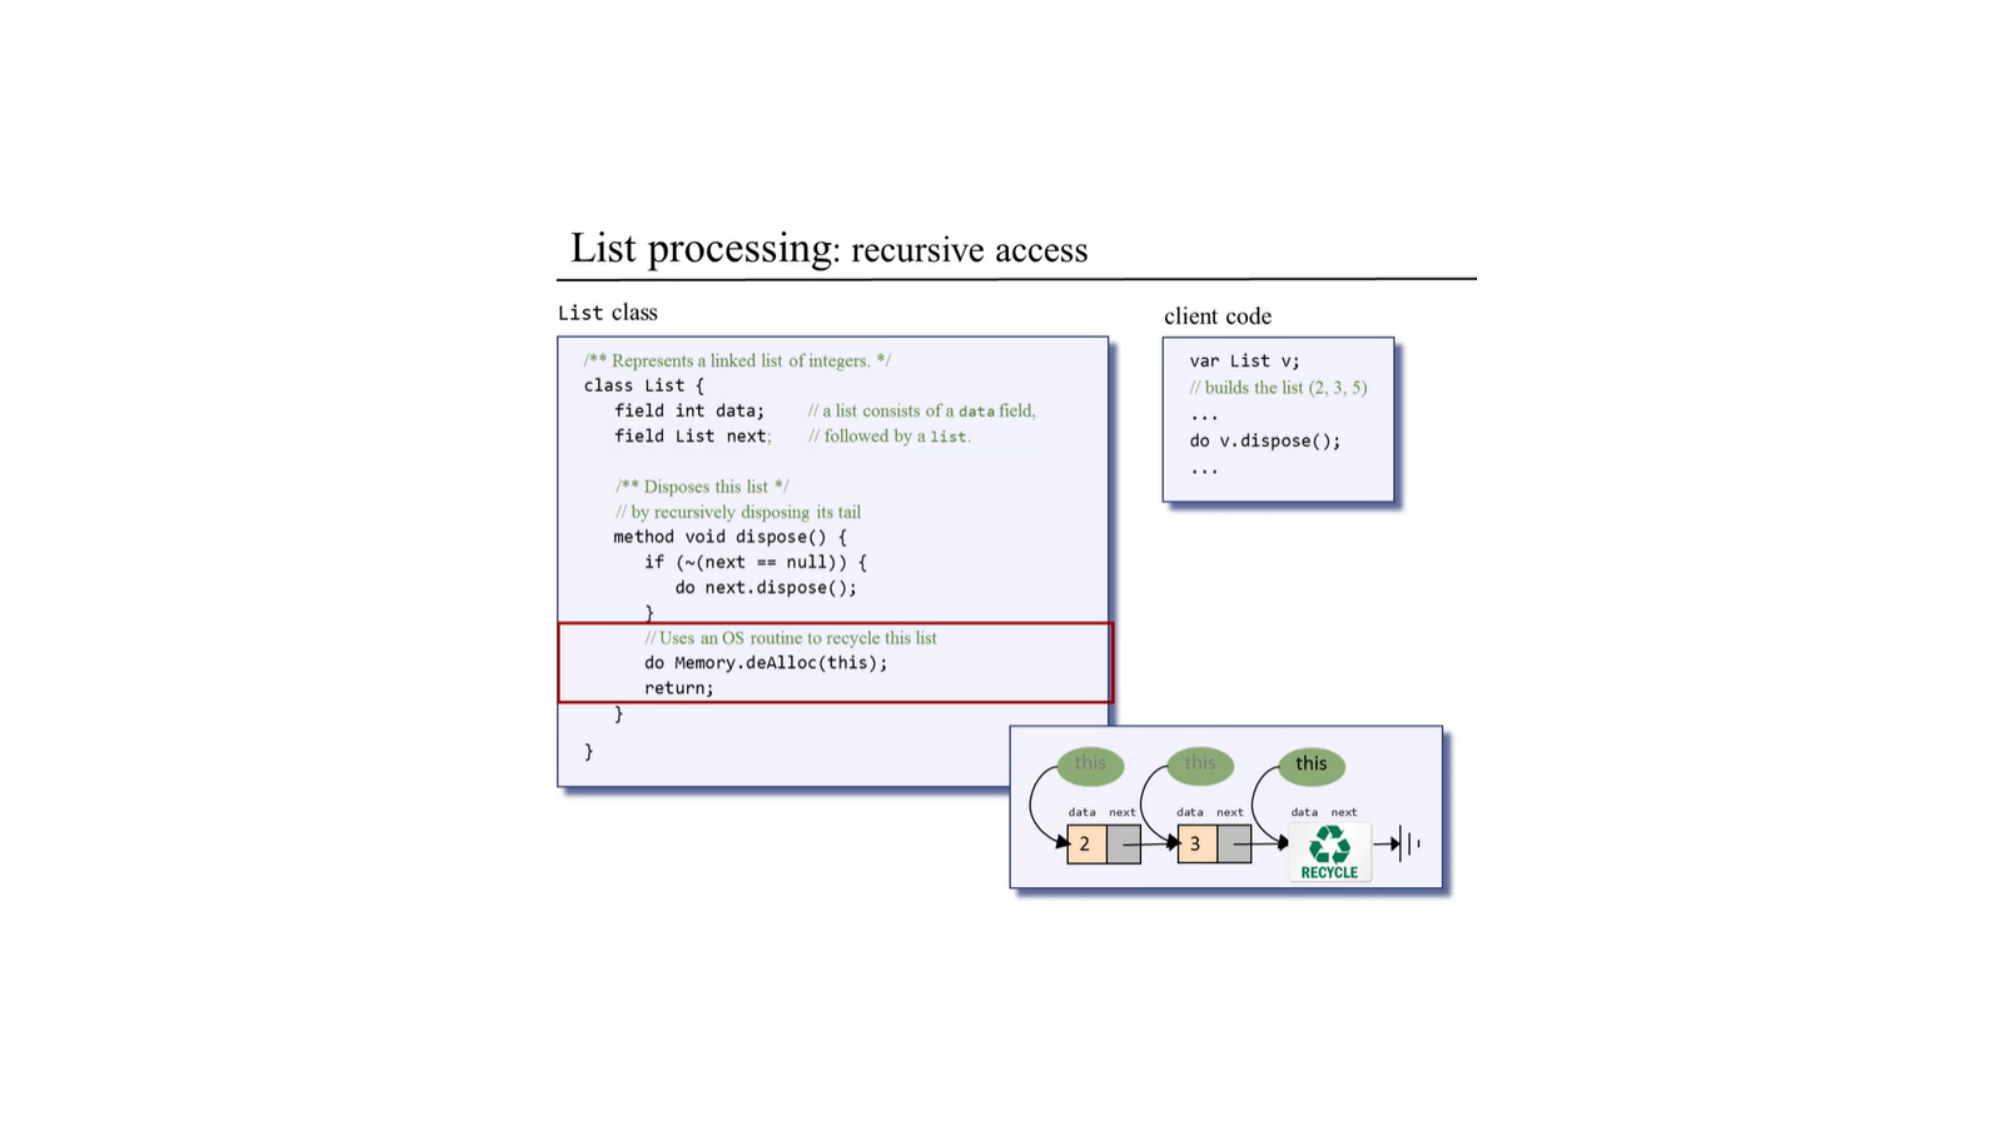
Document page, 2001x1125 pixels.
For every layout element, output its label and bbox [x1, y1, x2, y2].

picture [523, 214, 1477, 911]
